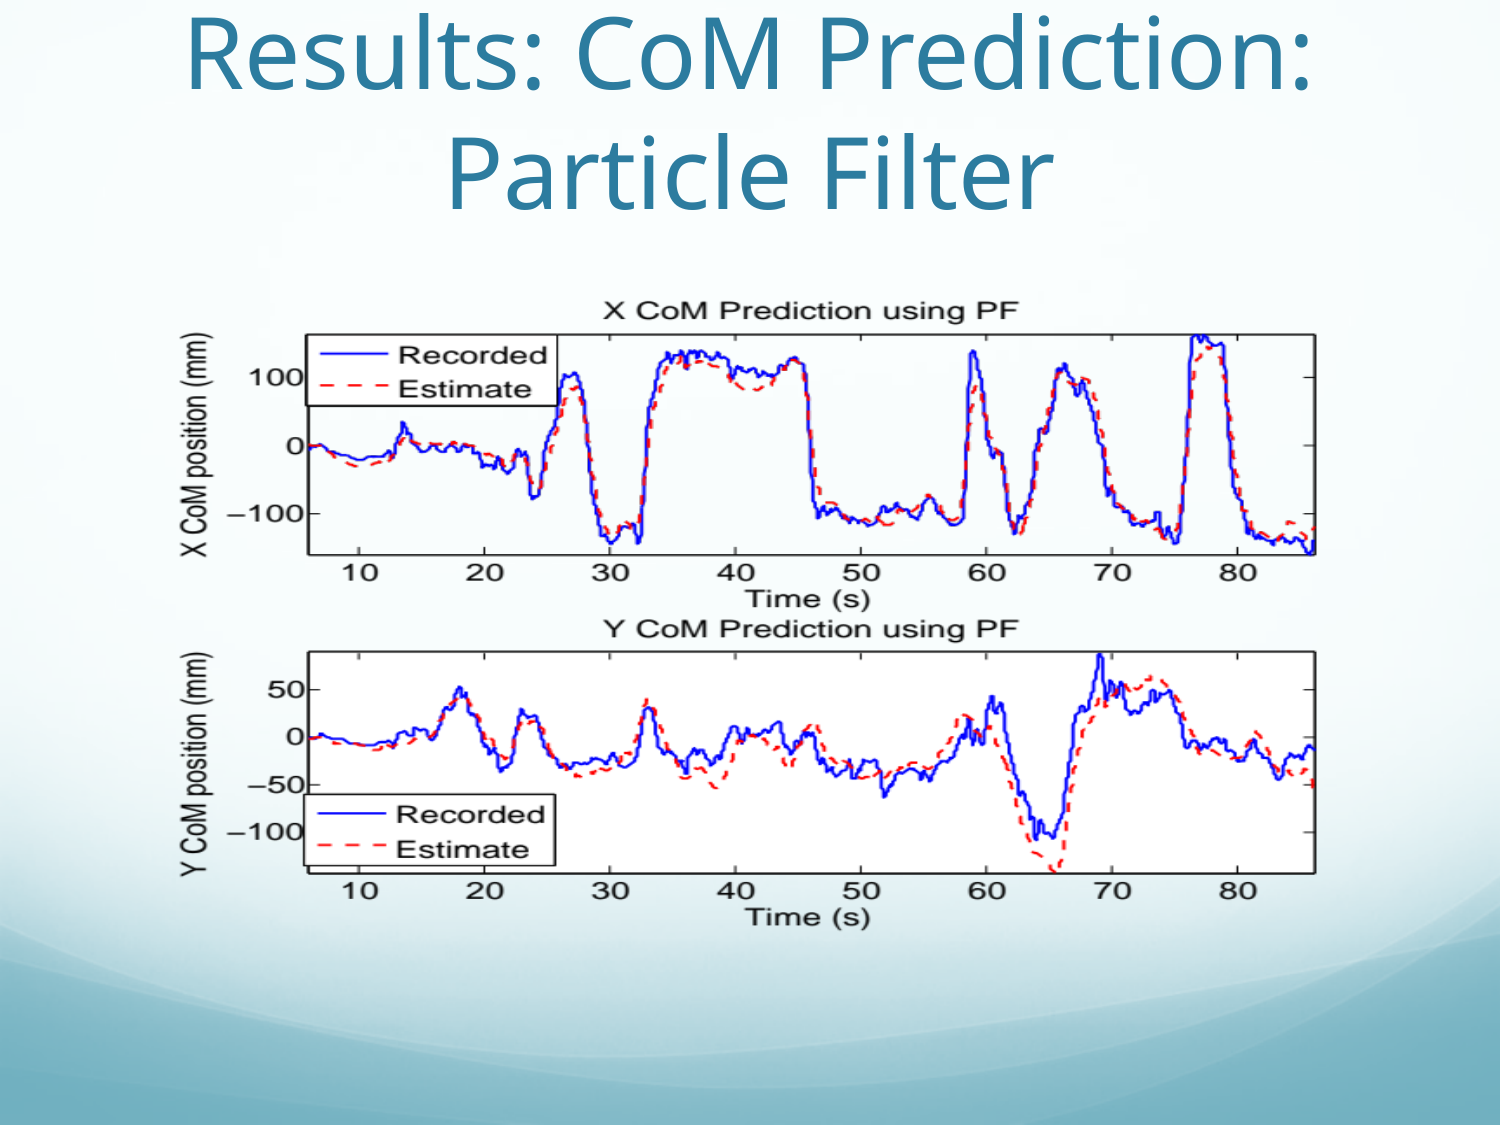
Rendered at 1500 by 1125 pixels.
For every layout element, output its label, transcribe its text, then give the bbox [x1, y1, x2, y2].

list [153, 264, 1352, 946]
title Results: CoM Prediction: Particle Filter [90, 17, 1410, 237]
